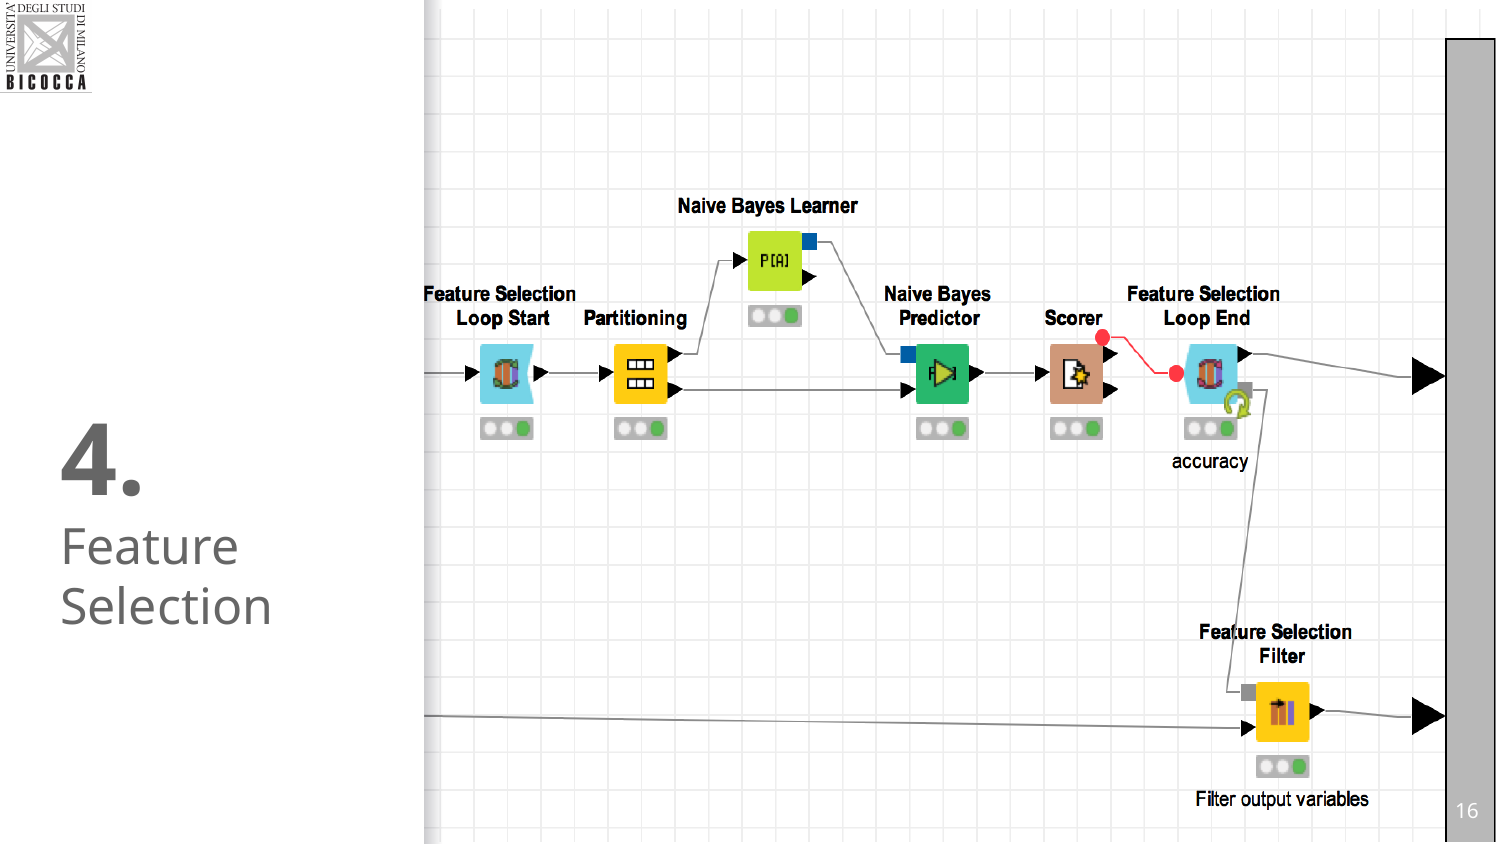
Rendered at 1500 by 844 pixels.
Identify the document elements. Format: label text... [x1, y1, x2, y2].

picture [425, 0, 1500, 844]
title 4. Feature Selection [45, 46, 378, 650]
slide_number 16 [1403, 779, 1494, 844]
picture [0, 0, 92, 93]
